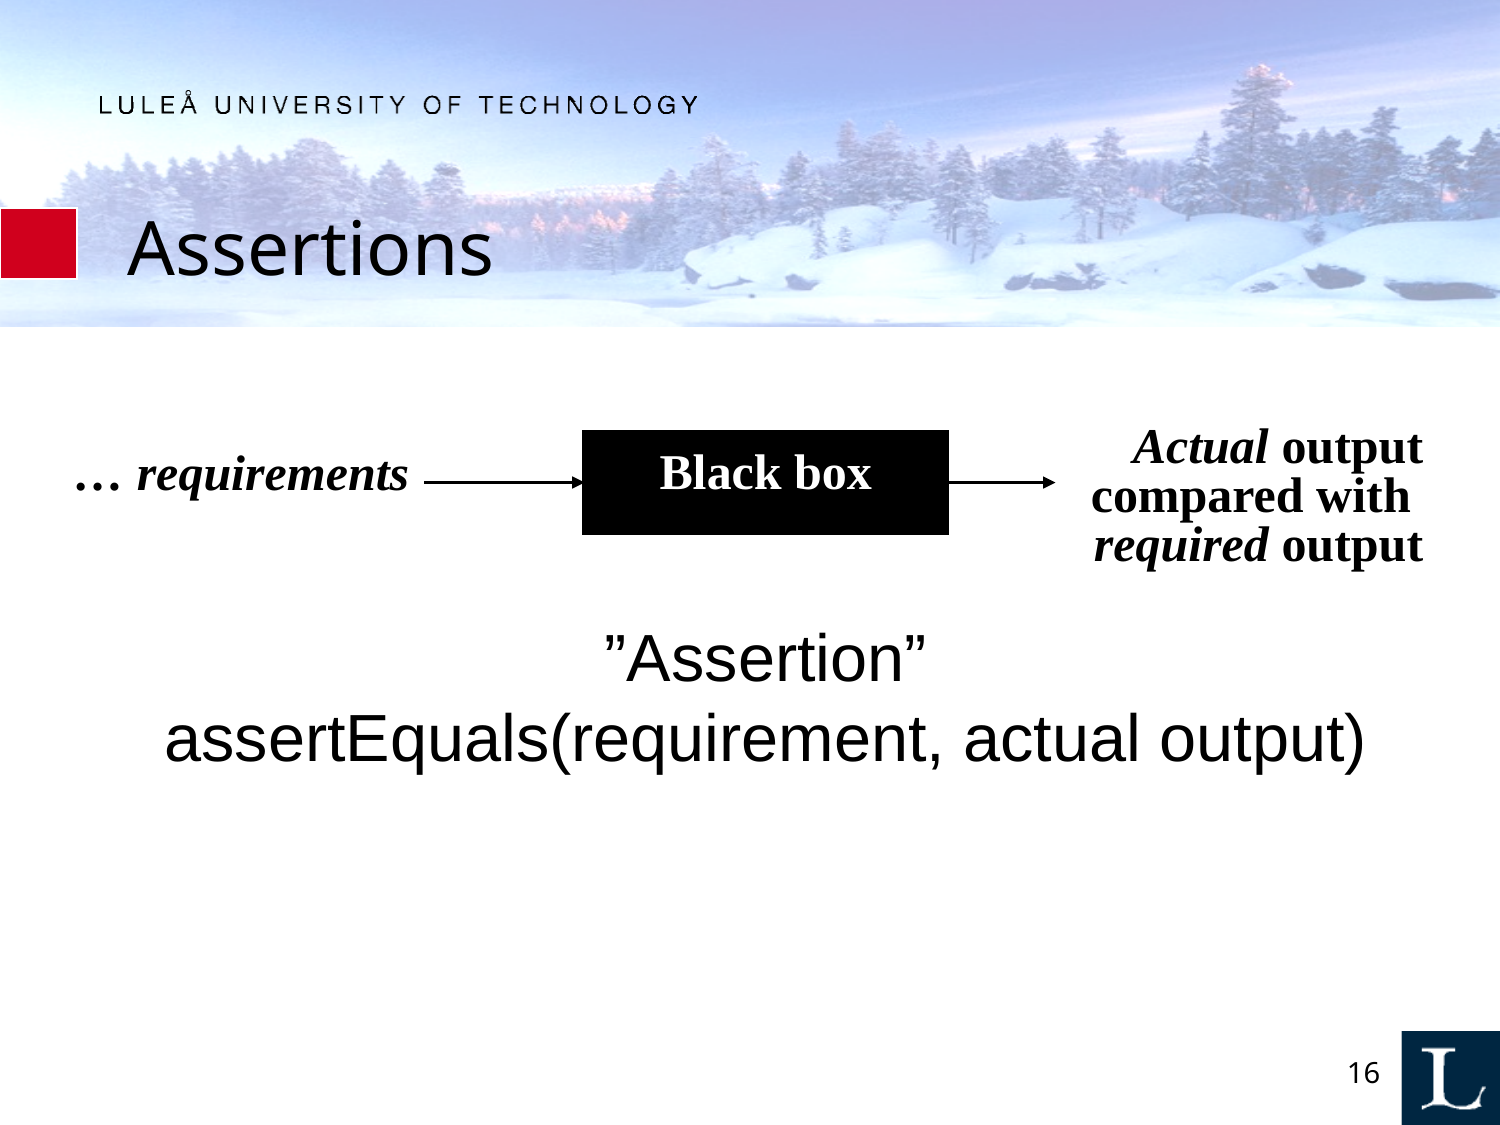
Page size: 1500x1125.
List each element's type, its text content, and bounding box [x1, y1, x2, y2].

text_box ”Assertion” assertEquals(requirement, actual output) [149, 607, 1383, 783]
text_box Black box [584, 432, 948, 533]
title Assertions [111, 160, 1412, 330]
picture [100, 90, 697, 114]
slide_number 16 [1045, 1046, 1396, 1125]
picture [1399, 1031, 1500, 1125]
text_box … requirements [59, 454, 425, 506]
text_box Actual output compared with required output [1055, 437, 1439, 574]
